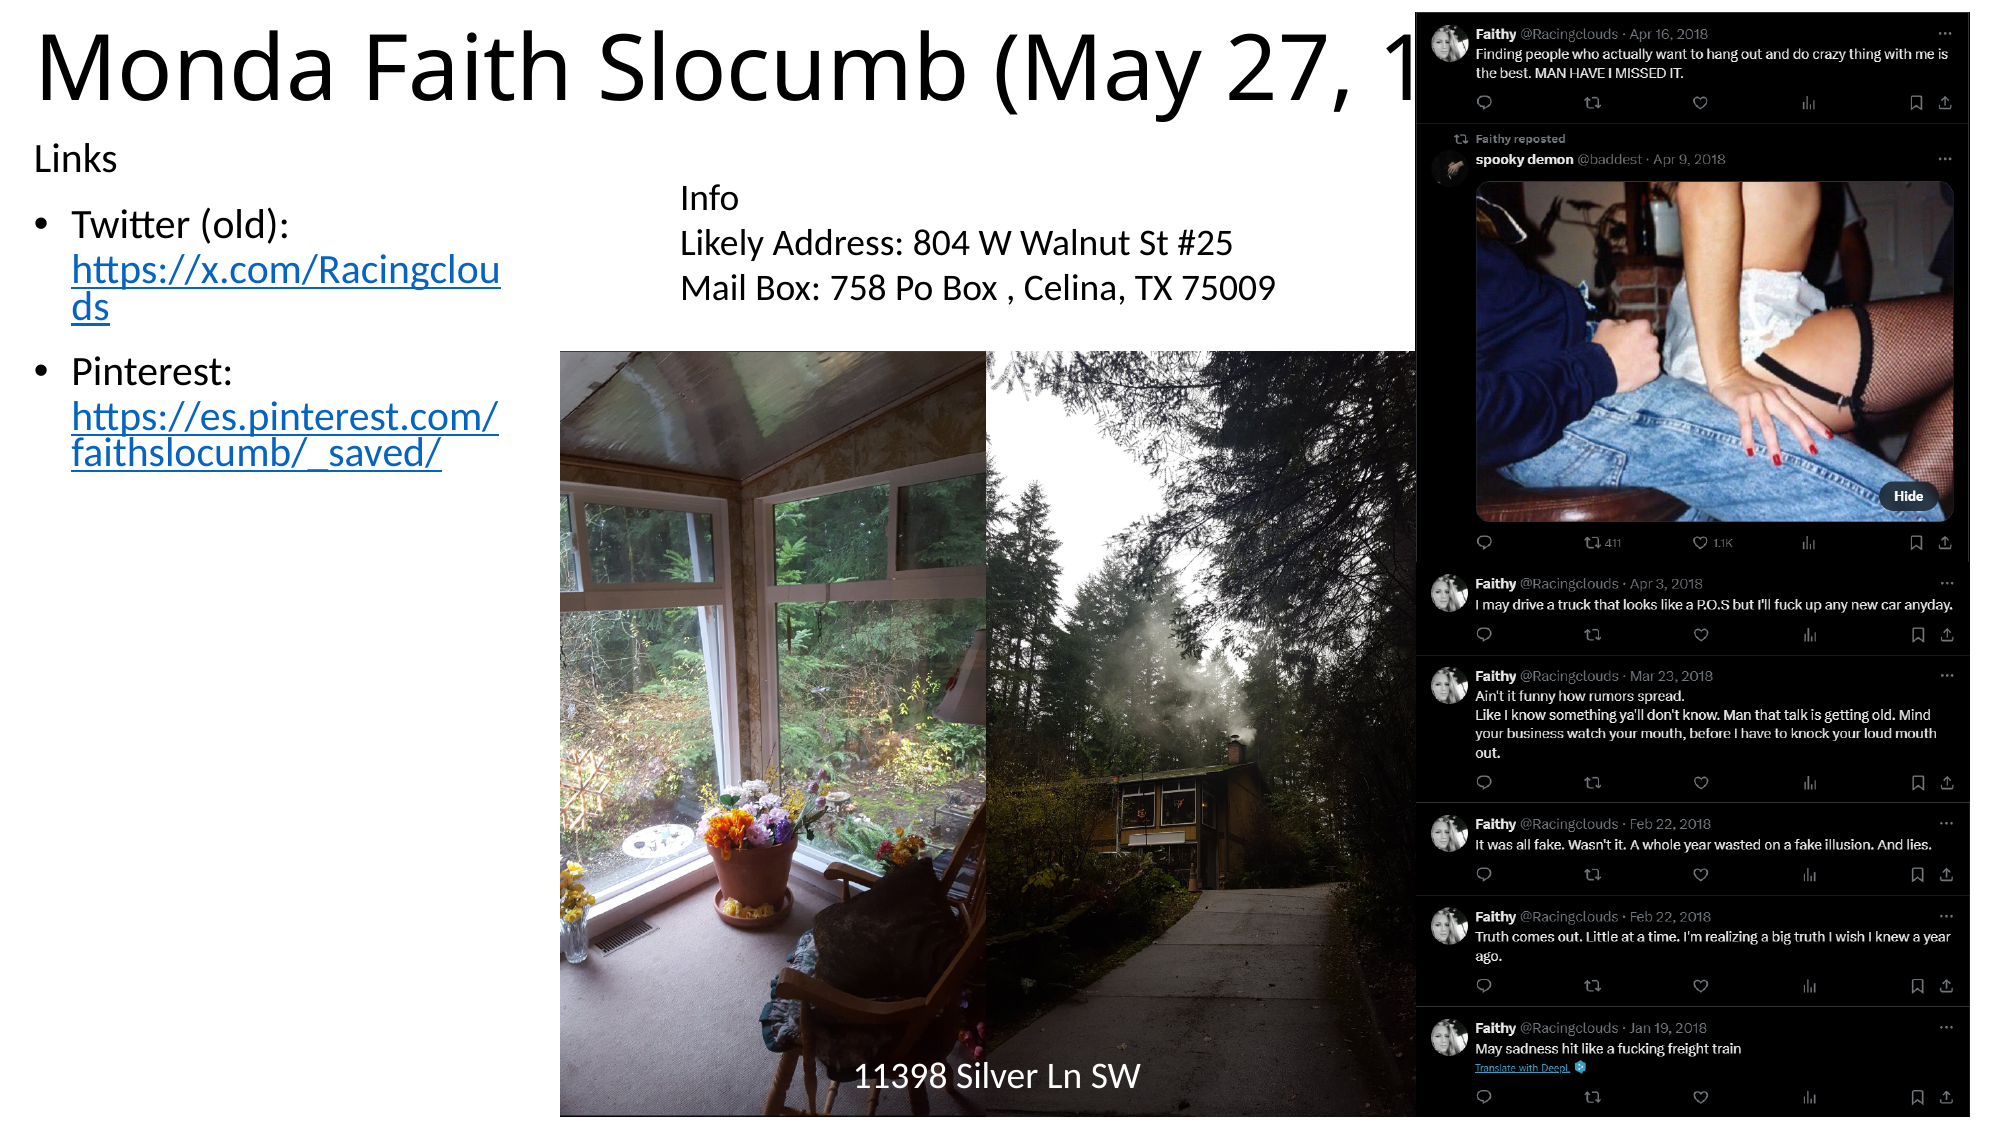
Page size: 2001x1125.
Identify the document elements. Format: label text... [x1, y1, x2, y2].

title Monda Faith Slocumb (May 27, 1999) [19, 12, 1415, 130]
picture [559, 12, 1970, 1117]
text_box Links Twitter (old): https://x.com/Racingclouds Pinterest: https://es.pinterest.com/faithslocumb/_saved/ [19, 129, 525, 1086]
text_box Info Likely Address: 804 W Walnut St #25 Mail Box: 758 Po Box , Celina, TX 75009 [665, 165, 1392, 316]
